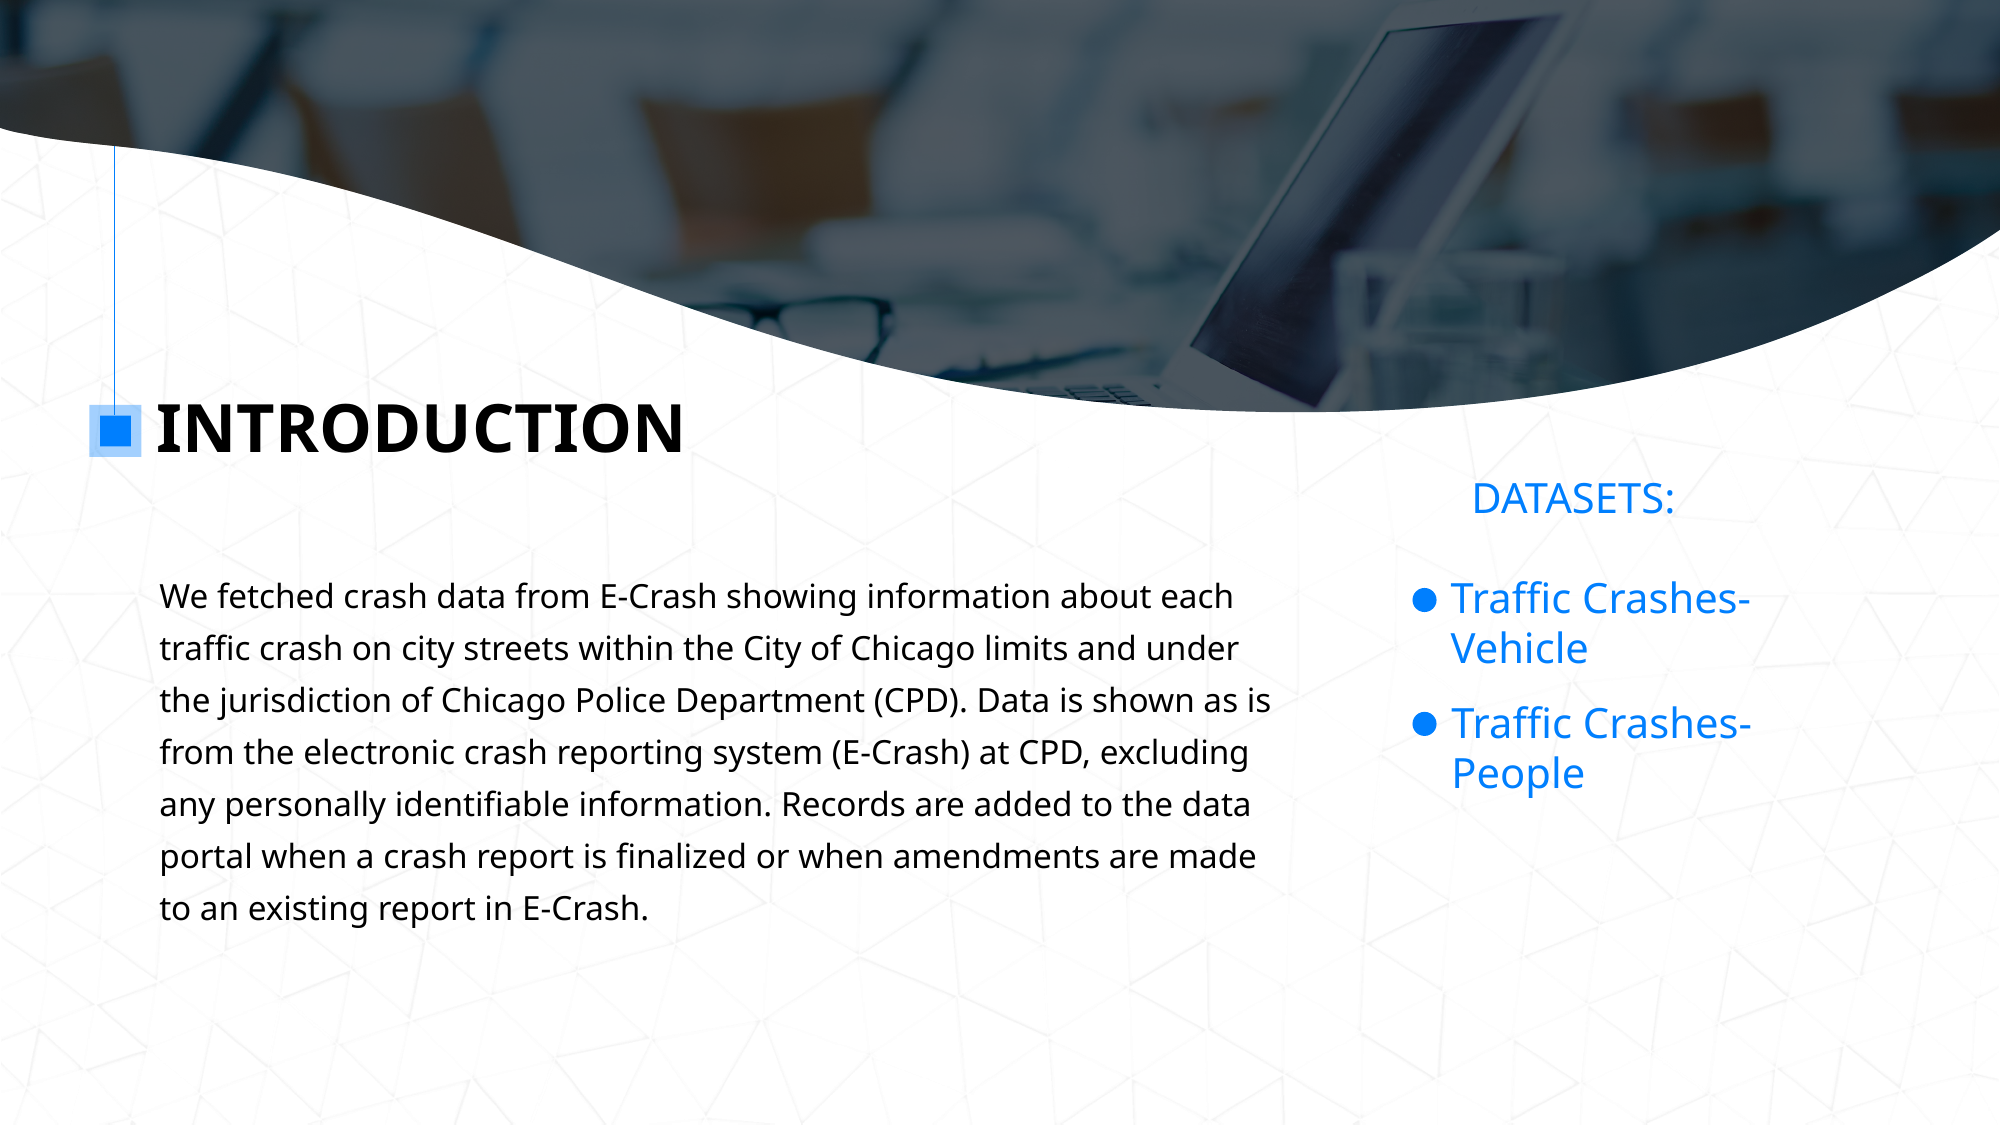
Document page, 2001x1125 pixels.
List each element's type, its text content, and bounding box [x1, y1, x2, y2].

text_box We fetched crash data from E-Crash showing information about each traffic crash on city streets within the City of Chicago limits and under the jurisdiction of Chicago Police Department (CPD). Data is shown as is from the electronic crash reporting system (E-Crash) at CPD, excluding any personally identifiable information. Records are added to the data portal when a crash report is finalized or when amendments are made to an existing report in E-Crash. [144, 556, 1292, 1034]
text_box Traffic Crashes- Vehicle [1435, 564, 1891, 680]
text_box [1411, 586, 1438, 614]
picture [0, 0, 2000, 1125]
text_box [1411, 710, 1438, 737]
text_box [99, 415, 132, 447]
text_box INTRODUCTION [141, 413, 780, 474]
text_box DATASETS: [1456, 464, 1911, 530]
text_box [88, 413, 141, 458]
text_box Traffic Crashes- People [1436, 689, 1891, 805]
